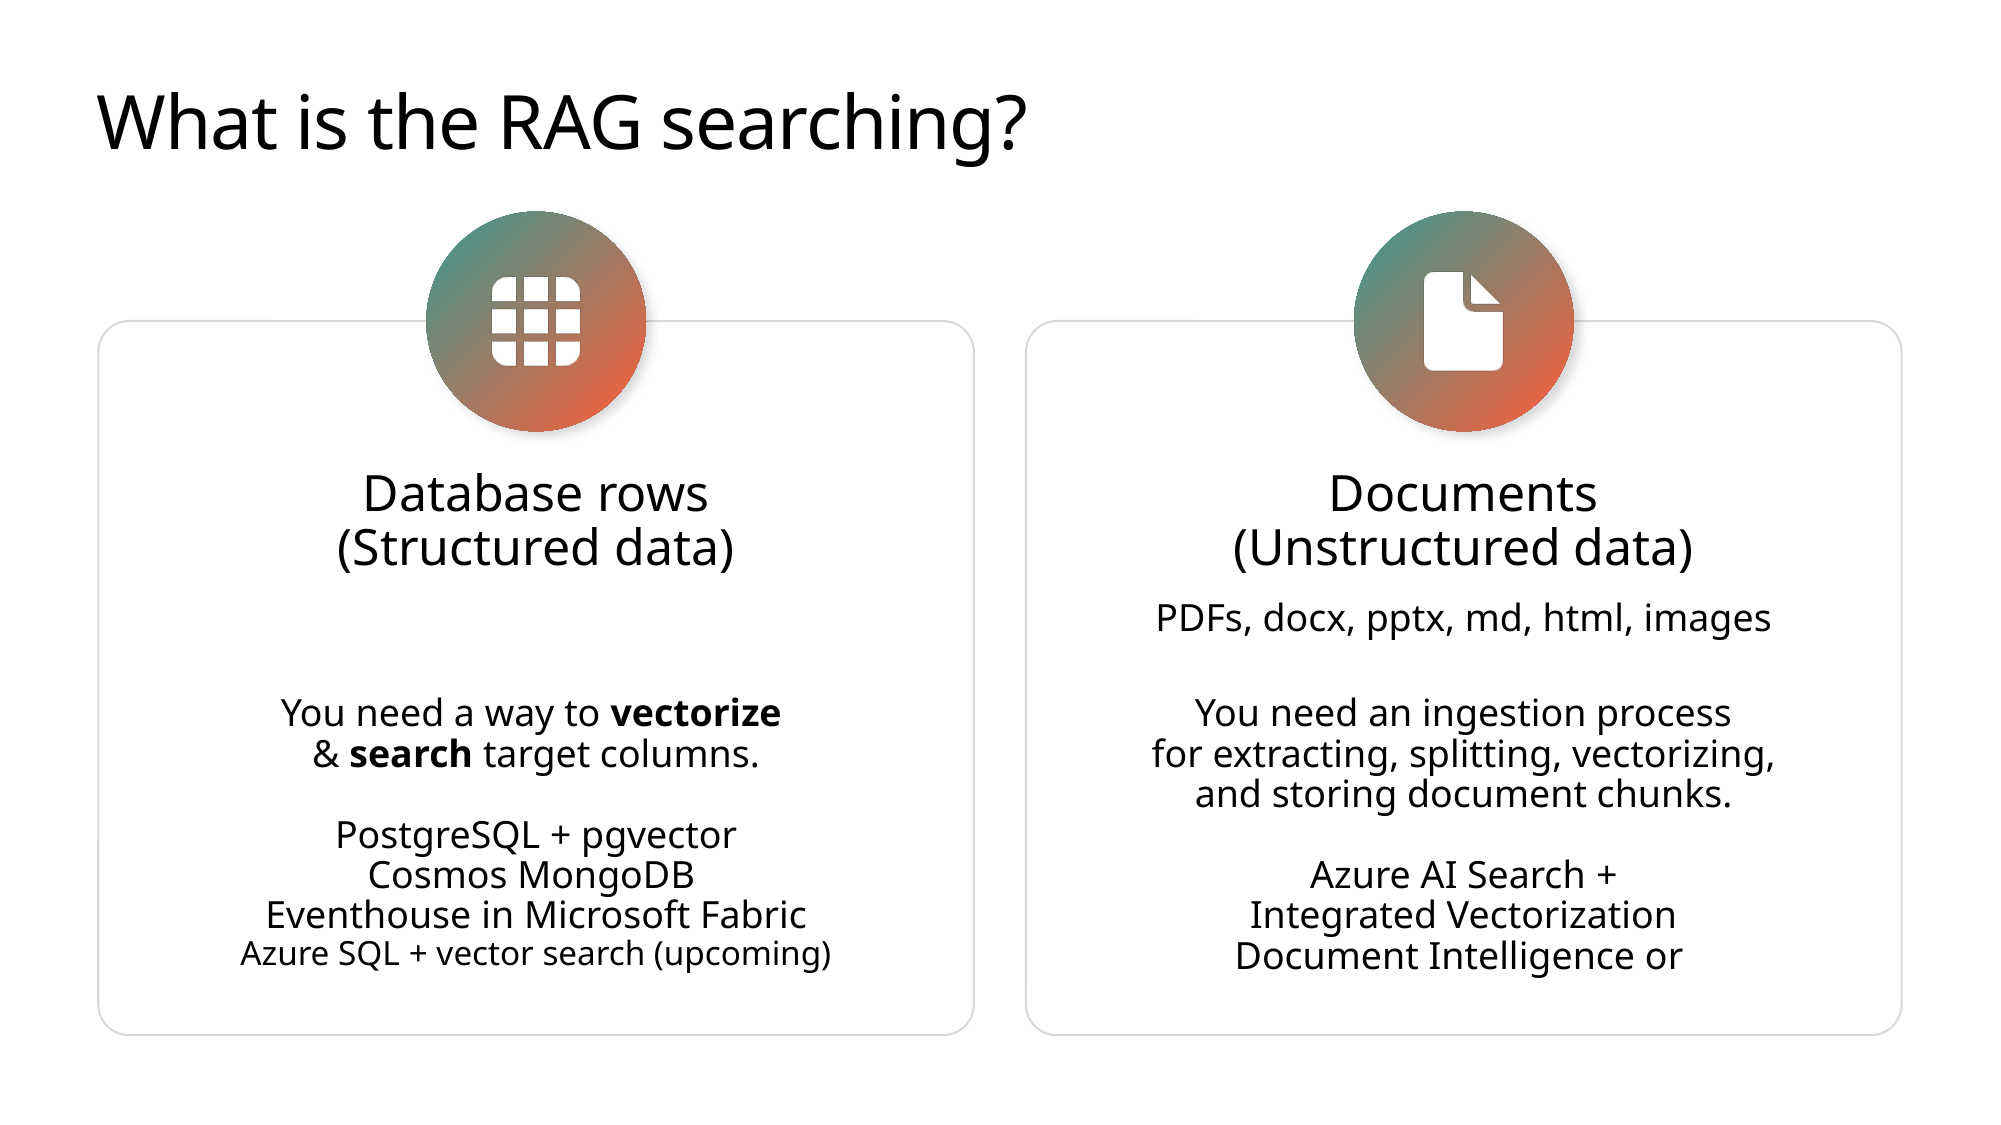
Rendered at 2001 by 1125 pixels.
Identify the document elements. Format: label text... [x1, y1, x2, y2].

text_box PDFs, docx, pptx, md, html, images [1136, 598, 1791, 640]
text_box You need an ingestion process for extracting, splitting, vectorizing, and storing document chunks. Azure AI Search + Integrated Vectorization Document Intelligence or [1116, 694, 1811, 978]
text_box [97, 320, 975, 1036]
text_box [426, 211, 647, 432]
title What is the RAG searching? [96, 75, 1904, 166]
text_box [1025, 320, 1903, 1036]
text_box You need a way to vectorize & search target columns. PostgreSQL + pgvector Cosmos MongoDB Eventhouse in Microsoft Fabric Azure SQL + vector search (upcoming) [189, 694, 884, 1014]
text_box Documents (Unstructured data) [1193, 468, 1734, 577]
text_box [1353, 211, 1574, 432]
text_box Database rows (Structured data) [266, 468, 807, 577]
